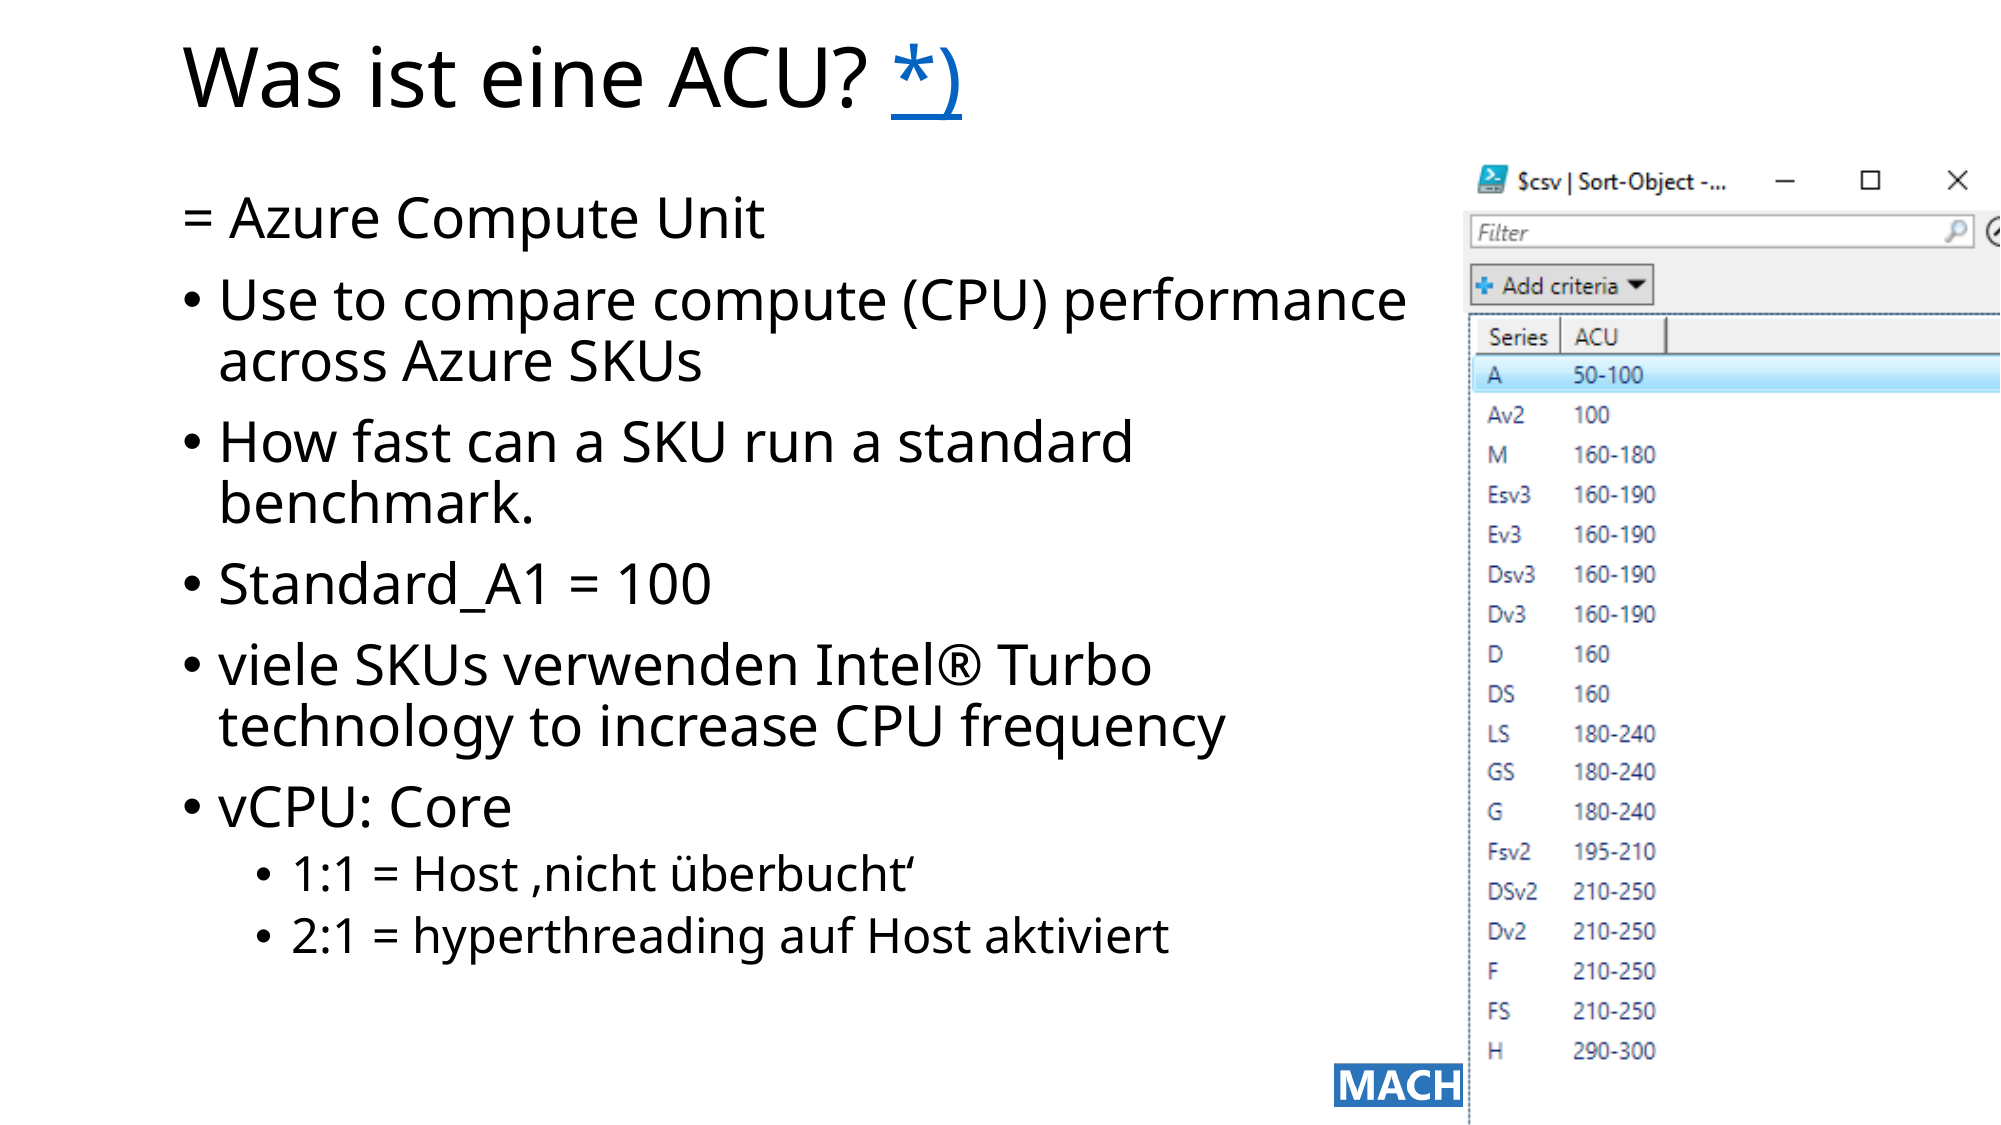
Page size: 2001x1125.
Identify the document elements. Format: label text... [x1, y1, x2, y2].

picture [1462, 154, 2000, 1125]
list = Azure Compute Unit Use to compare compute (CPU) performance across Azure SKUs How fast can a SKU run a standard benchmark. Standard_A1 = 100 viele SKUs verwenden Intel® Turbo technology to increase CPU frequency vCPU: Core 1:1 = Host ‚nicht überbucht‘ 2:1 = hyperthreading auf Host aktiviert [167, 182, 1429, 973]
title Was ist eine ACU? *) [167, 0, 1893, 155]
